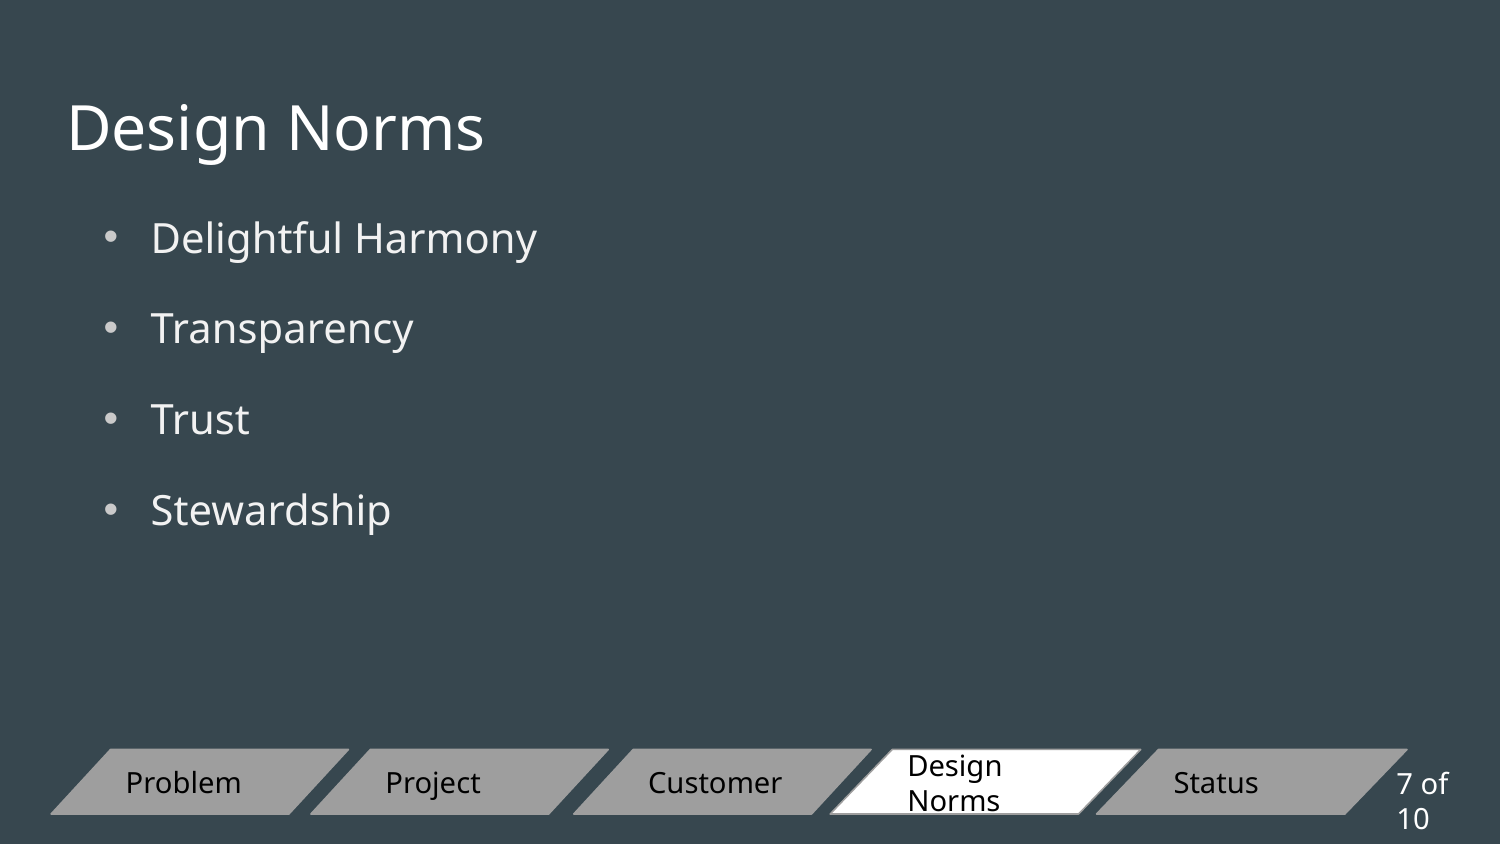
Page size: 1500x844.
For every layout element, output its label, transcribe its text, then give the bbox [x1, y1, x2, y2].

text_box Customer [573, 749, 872, 815]
title Design Norms [51, 72, 1449, 167]
text_box Status [1096, 749, 1408, 815]
slide_number 7 of 10 [1381, 767, 1500, 833]
list Delightful Harmony Transparency Trust Stewardship [51, 189, 1449, 750]
text_box Design Norms [830, 749, 1141, 815]
text_box Problem [51, 749, 349, 815]
text_box Project [310, 749, 609, 815]
